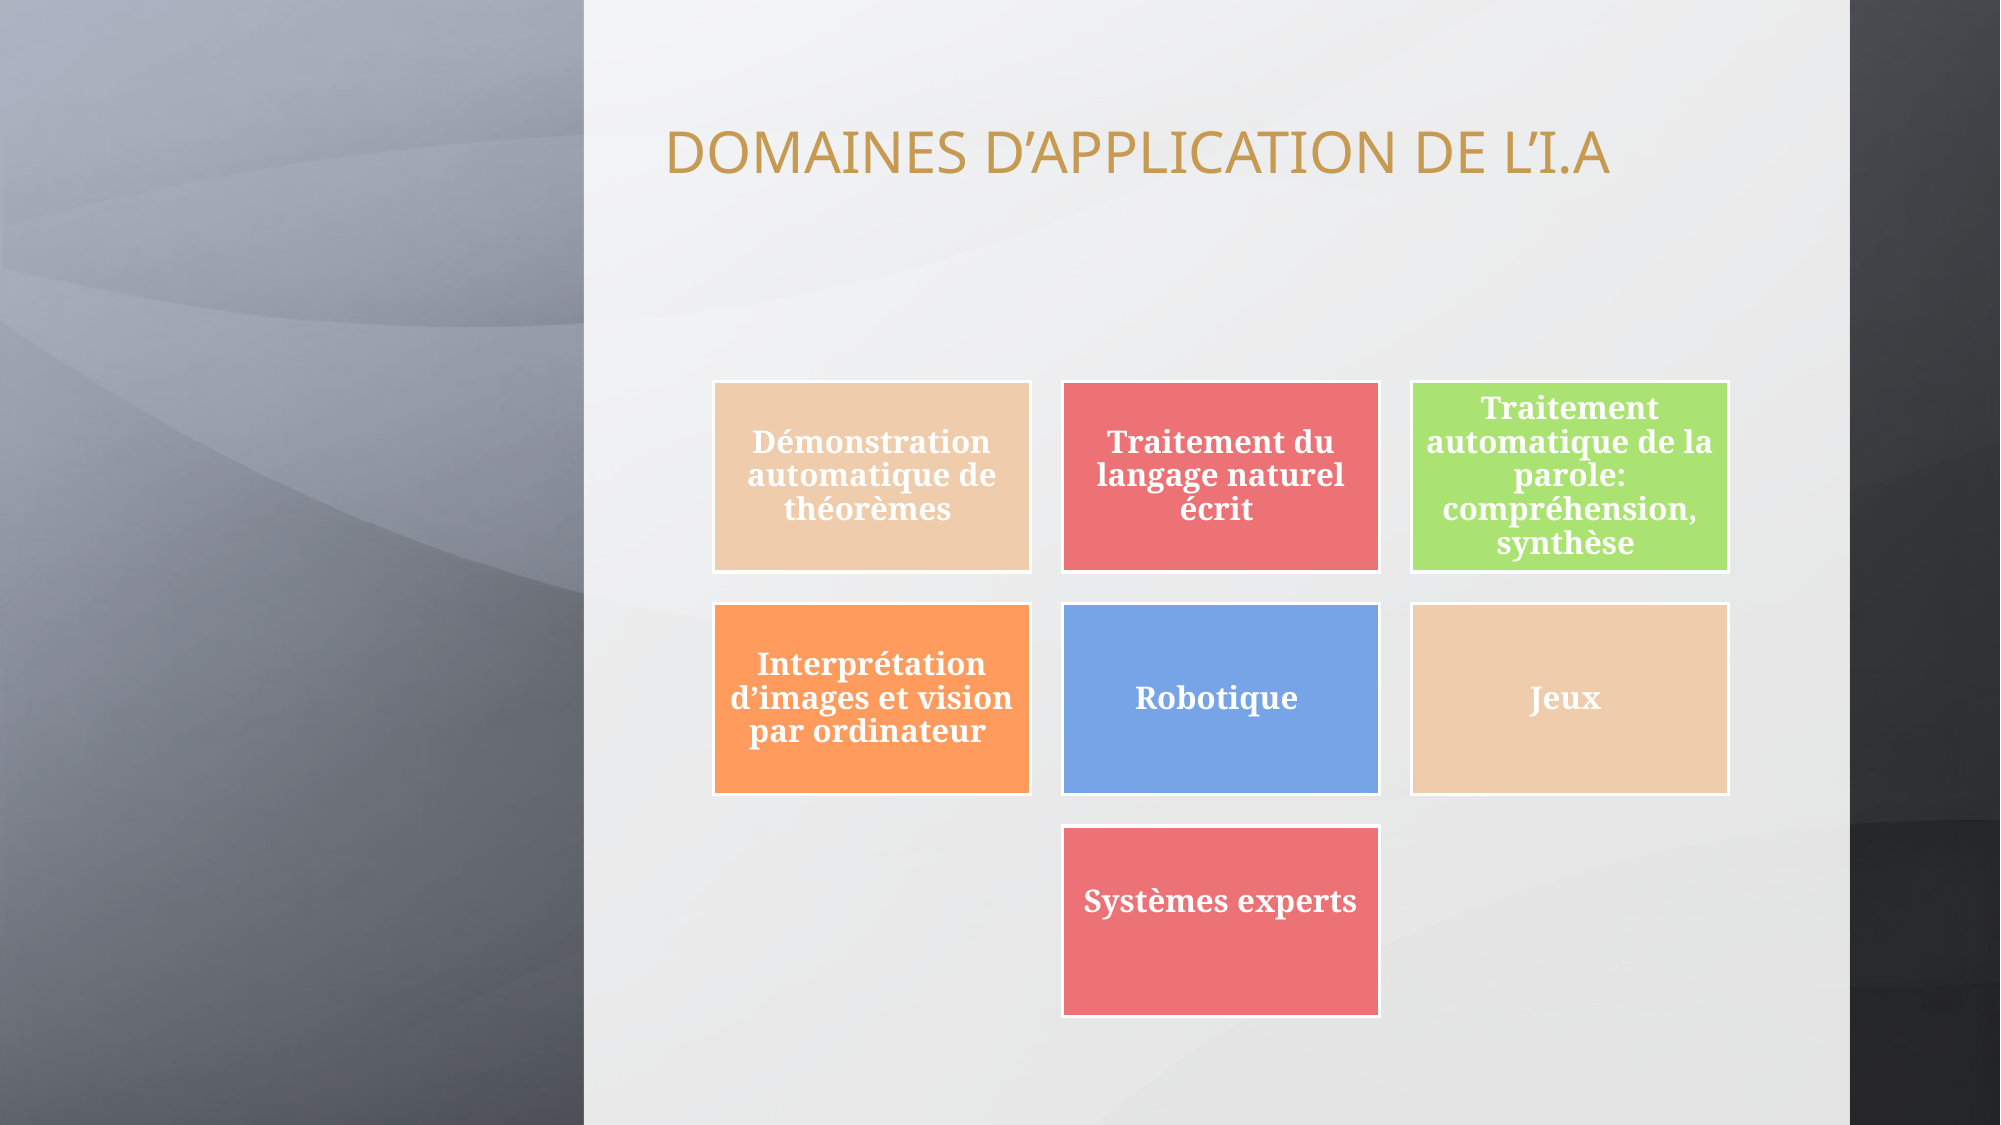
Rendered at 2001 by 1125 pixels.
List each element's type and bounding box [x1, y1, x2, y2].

text_box [664, 381, 1778, 1017]
picture [0, 0, 2000, 1125]
